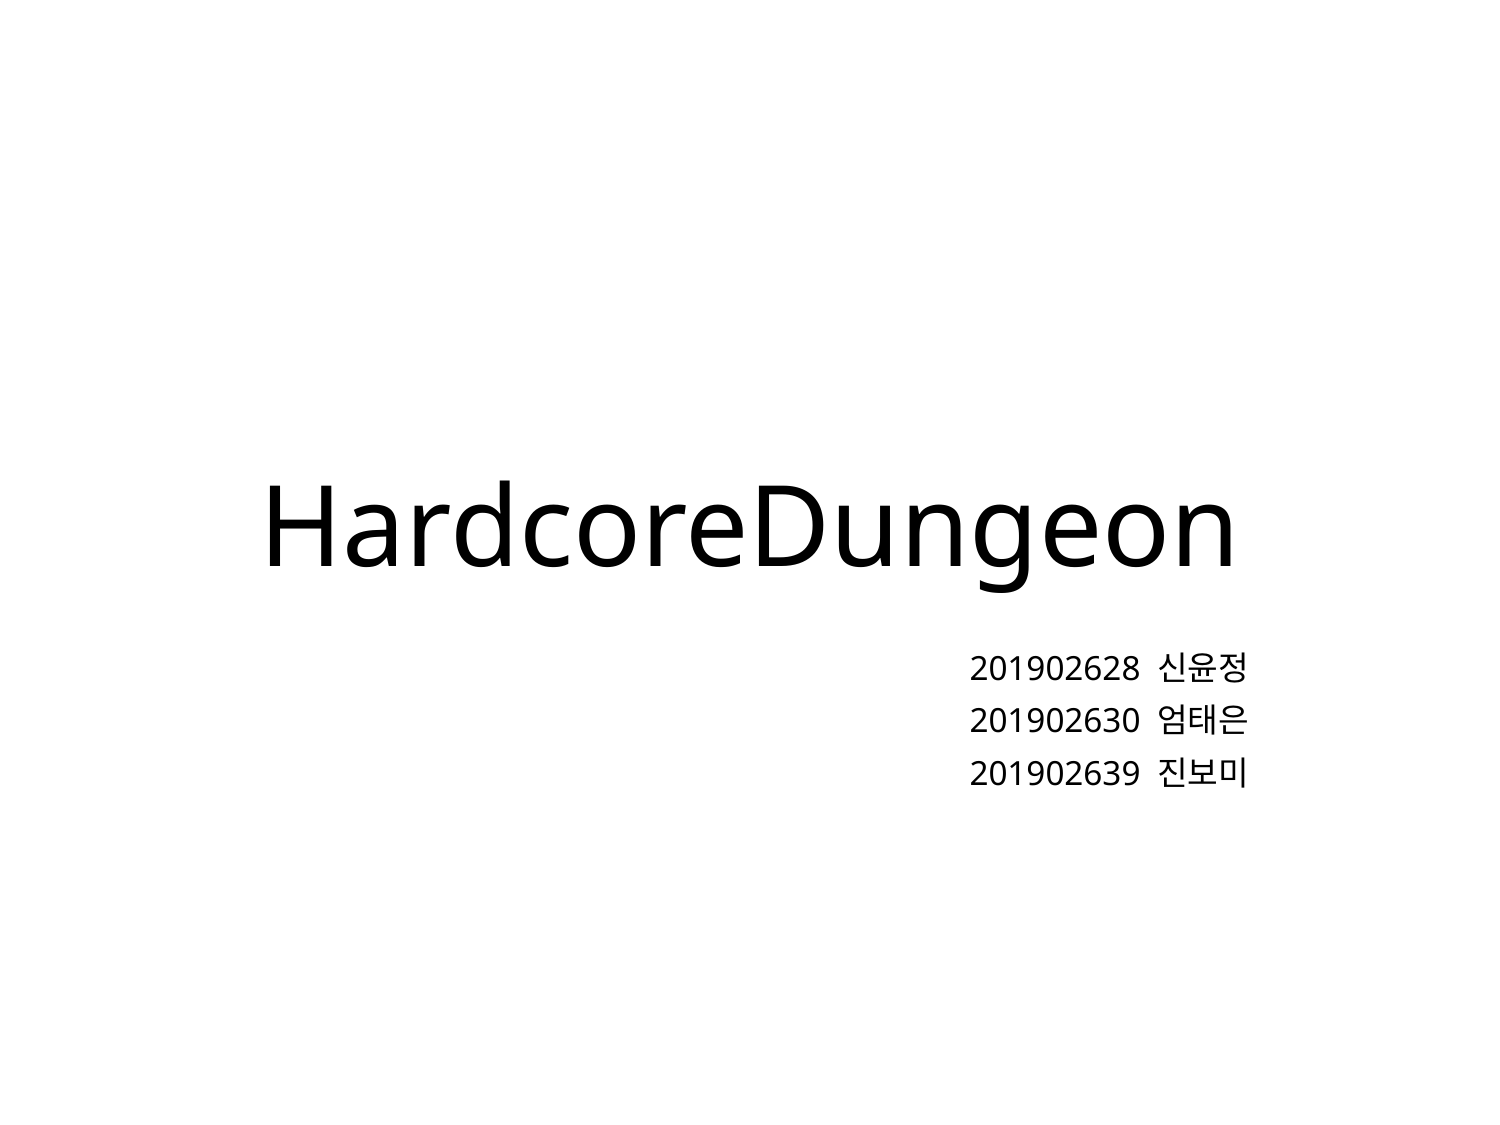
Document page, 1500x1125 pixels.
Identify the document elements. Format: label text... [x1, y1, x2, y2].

text_box 201902628 신윤정 201902630 엄태은 201902639 진보미 [954, 639, 1264, 800]
title HardcoreDungeon [187, 382, 1313, 677]
